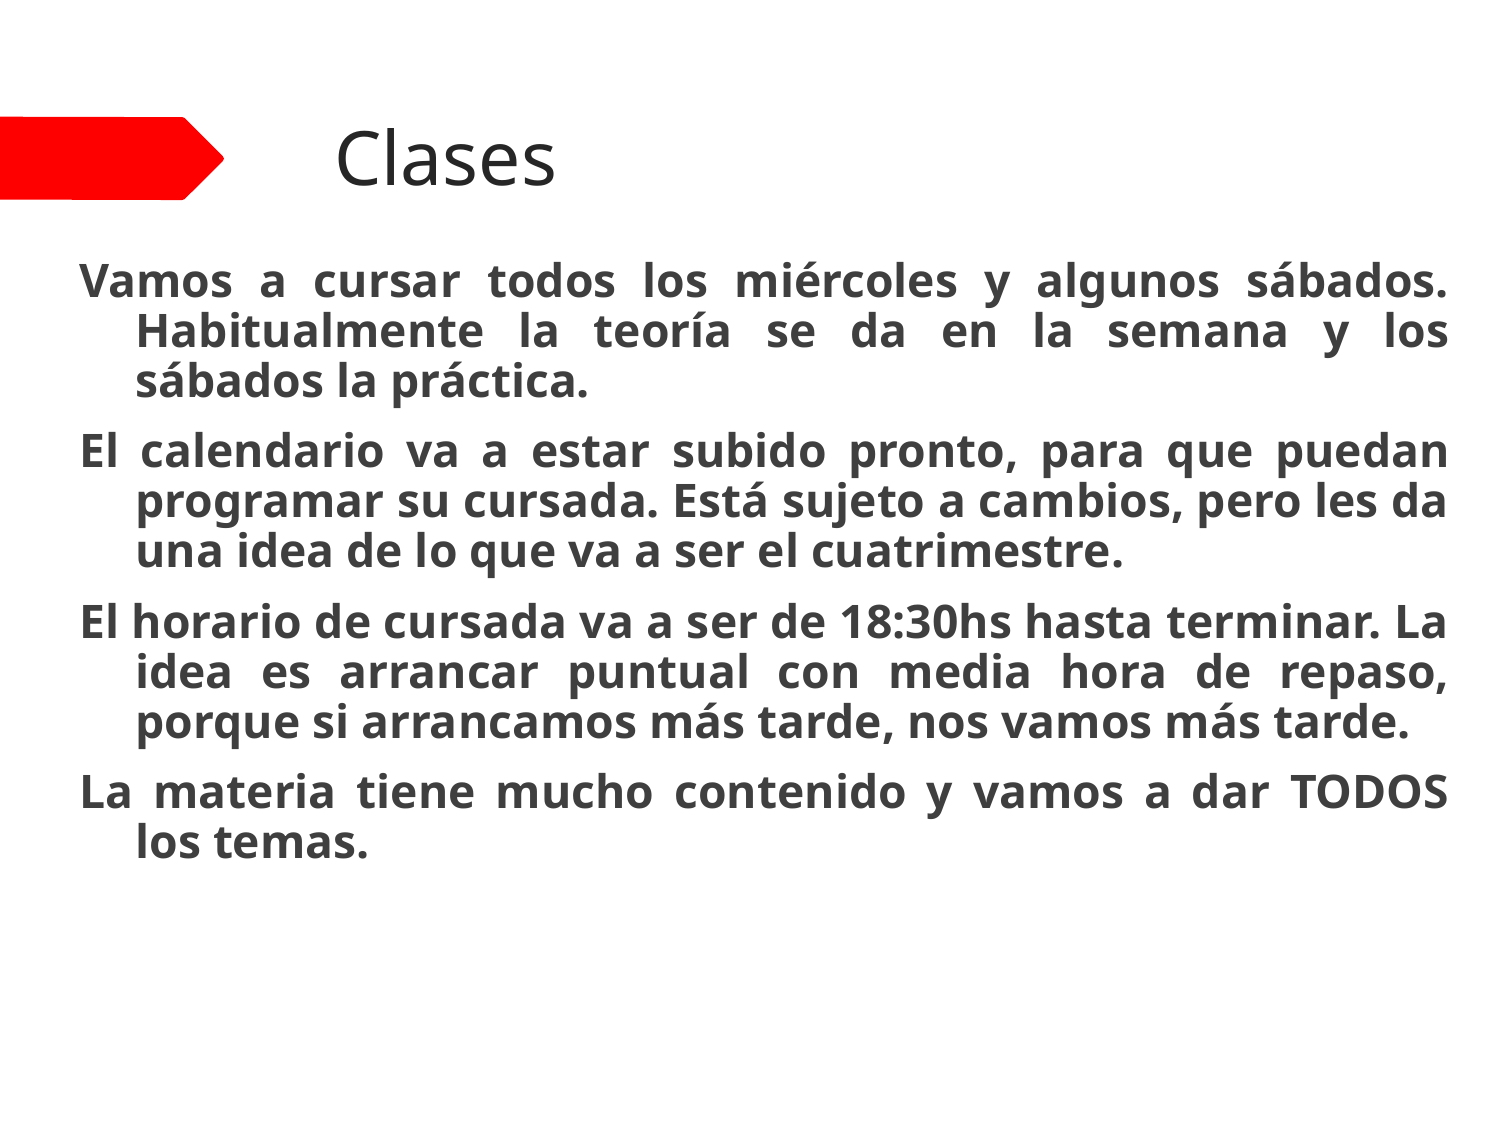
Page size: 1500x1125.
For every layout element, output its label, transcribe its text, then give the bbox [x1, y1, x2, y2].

title Clases [319, 102, 1400, 249]
list Vamos a cursar todos los miércoles y algunos sábados. Habitualmente la teoría se da en la semana y los sábados la práctica. El calendario va a estar subido pronto, para que puedan programar su cursada. Está sujeto a cambios, pero les da una idea de lo que va a ser el cuatrimestre. El horario de cursada va a ser de 18:30hs hasta terminar. La idea es arrancar puntual con media hora de repaso, porque si arrancamos más tarde, nos vamos más tarde. La materia tiene mucho contenido y vamos a dar TODOS los temas. [64, 249, 1466, 1025]
